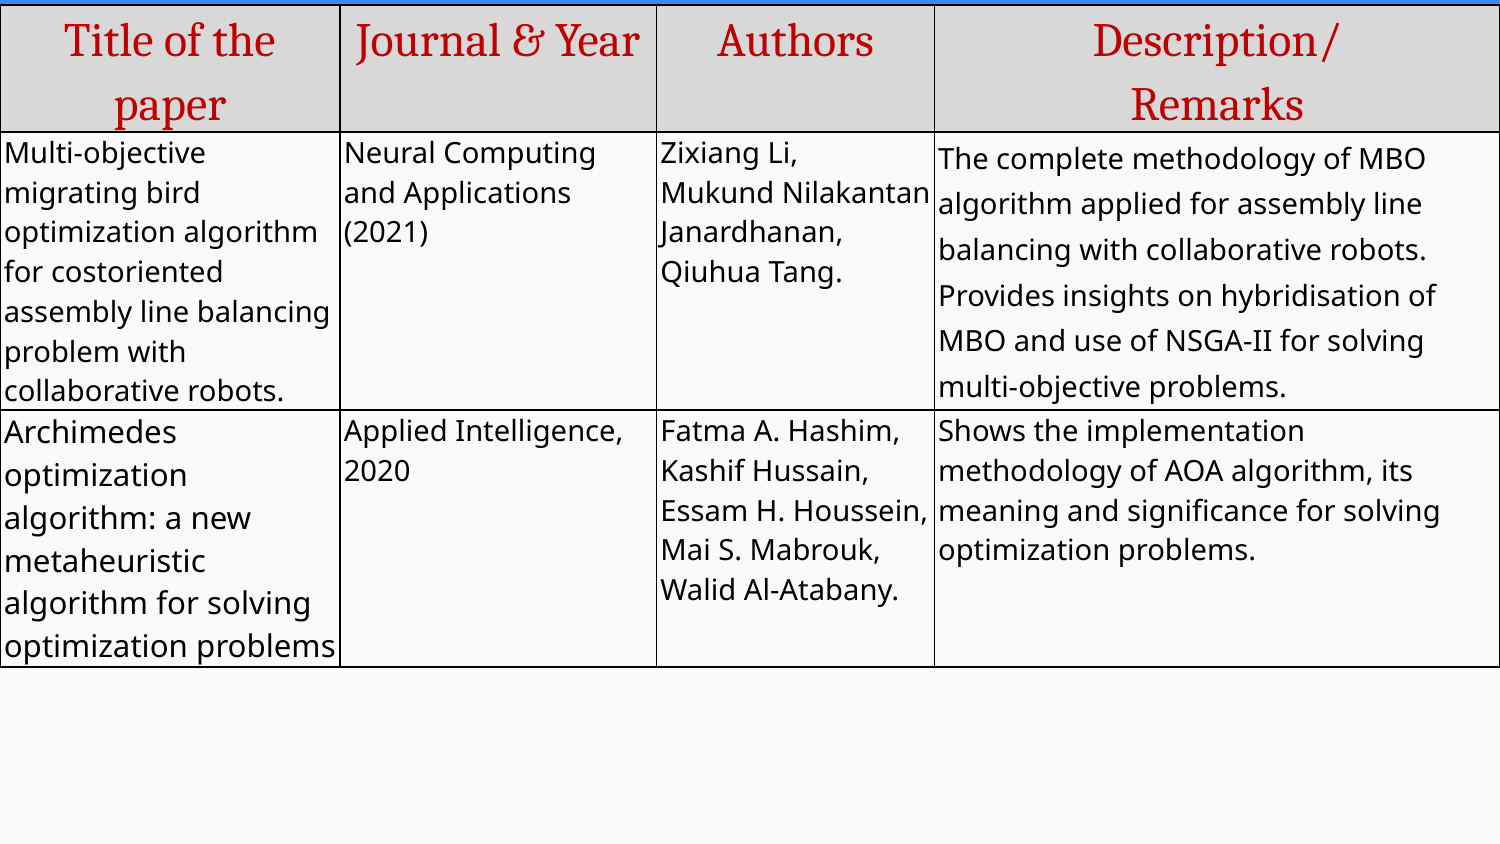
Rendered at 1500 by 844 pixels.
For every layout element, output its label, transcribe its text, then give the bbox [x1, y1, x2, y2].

table_cell Neural Computing and Applications (2021) [341, 133, 656, 409]
table_cell Shows the implementation methodology of AOA algorithm, its meaning and significance for solving optimization problems. [935, 411, 1499, 666]
table_header Journal & Year [341, 6, 656, 131]
table_header Description/ Remarks [935, 6, 1499, 131]
table_cell The complete methodology of MBO algorithm applied for assembly line balancing with collaborative robots. Provides insights on hybridisation of MBO and use of NSGA-II for solving multi-objective problems. [935, 133, 1499, 409]
table_cell Multi-objective migrating bird optimization algorithm for costoriented assembly line balancing problem with collaborative robots. [1, 133, 339, 409]
table_cell Applied Intelligence, 2020 [341, 411, 656, 666]
table_header Title of the paper [1, 6, 339, 131]
table_cell Archimedes optimization algorithm: a new metaheuristic algorithm for solving optimization problems [1, 411, 339, 666]
table_header Authors [657, 6, 934, 131]
table_cell Zixiang Li, Mukund Nilakantan Janardhanan, Qiuhua Tang. [657, 133, 934, 409]
table_cell Fatma A. Hashim, Kashif Hussain, Essam H. Houssein, Mai S. Mabrouk, Walid Al-Atabany. [657, 411, 934, 666]
